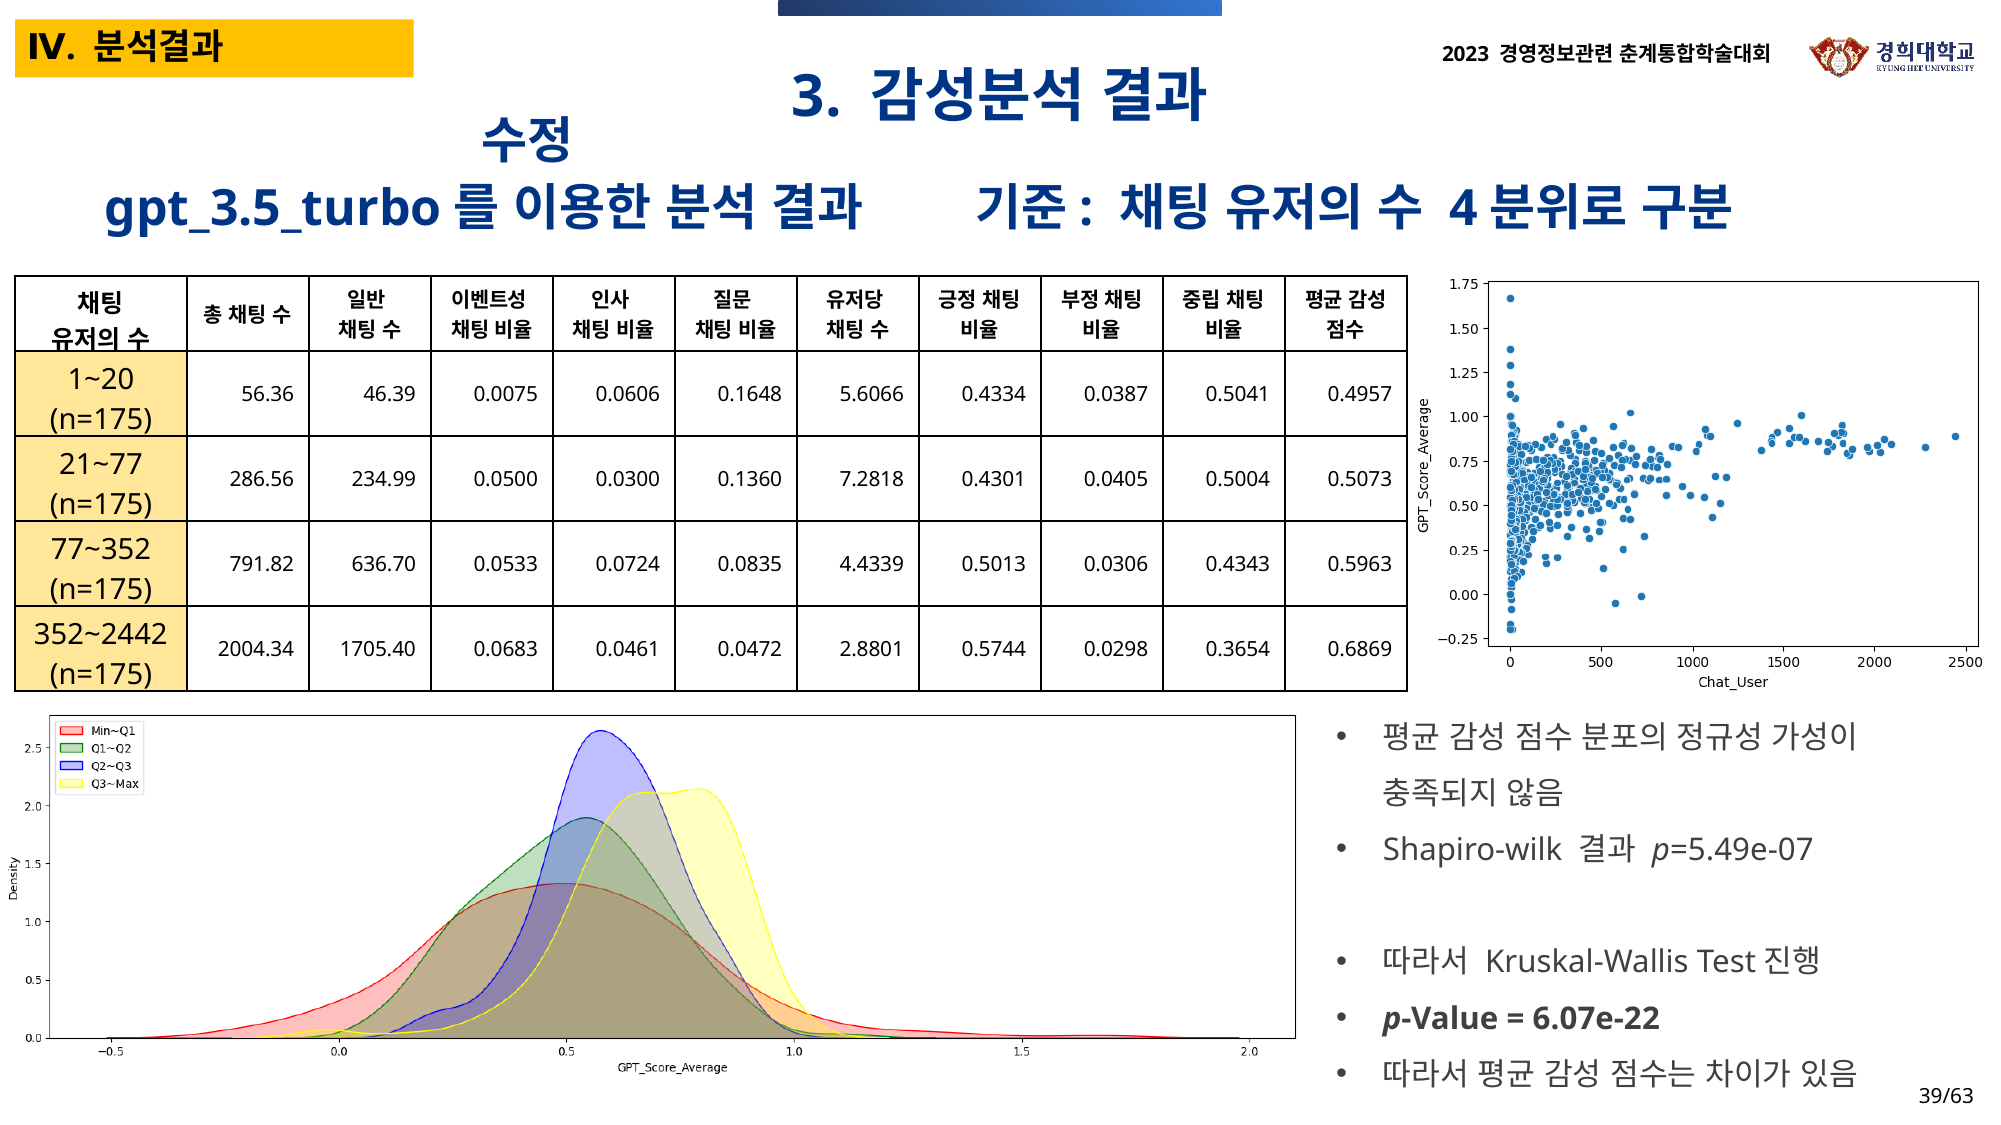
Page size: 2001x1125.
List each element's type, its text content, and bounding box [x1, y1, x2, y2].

table_header 총 채팅 수 [188, 277, 308, 350]
text_box Ⅳ. 분석결과 [12, 16, 306, 74]
text_box 수정 [467, 101, 678, 177]
table_cell 56.36 [188, 352, 308, 435]
text_box 3. 감성분석 결과 [540, 50, 1459, 136]
text_box [15, 19, 414, 78]
table_header 부정 채팅 비율 [1042, 277, 1162, 350]
table_cell 0.5963 [1286, 522, 1406, 605]
table_cell 0.0724 [554, 522, 674, 605]
table_cell 0.4301 [920, 437, 1040, 520]
table_cell 21~77 (n=175) [16, 437, 186, 520]
table_header 평균 감성 점수 [1286, 277, 1406, 350]
table_cell 2004.34 [188, 607, 308, 690]
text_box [1407, 33, 1974, 78]
table_cell 234.99 [310, 437, 430, 520]
table_header 질문 채팅 비율 [676, 277, 796, 350]
table_header 긍정 채팅 비율 [920, 277, 1040, 350]
text_box gpt_3.5_turbo를 이용한 분석 결과 기준: 채팅 유저의 수 4분위로 구분 [89, 167, 1881, 243]
text_box 평균 감성 점수 분포의 정규성 가성이 충족되지 않음 Shapiro-wilk 결과 p=5.49e-07 따라서 Kruskal-Wallis Test진행 p-Value = 6.07e-22 따라서 평균 감성 점수는 차이가 있음 [1321, 691, 1989, 1099]
table_cell 0.0835 [676, 522, 796, 605]
table_cell 0.5013 [920, 522, 1040, 605]
table_cell 77~352 (n=175) [16, 522, 186, 605]
table_cell 5.6066 [798, 352, 918, 435]
table_header 중립 채팅 비율 [1164, 277, 1284, 350]
table_cell 0.0533 [432, 522, 552, 605]
table_cell 4.4339 [798, 522, 918, 605]
table_cell 1705.40 [310, 607, 430, 690]
table_cell 0.0387 [1042, 352, 1162, 435]
table_cell 0.0075 [432, 352, 552, 435]
table_cell 0.1360 [676, 437, 796, 520]
table_cell 0.5744 [920, 607, 1040, 690]
picture [0, 706, 1303, 1082]
table_cell 0.1648 [676, 352, 796, 435]
table_cell 0.5004 [1164, 437, 1284, 520]
table_header 이벤트성 채팅 비율 [432, 277, 552, 350]
table_cell 2.8801 [798, 607, 918, 690]
table_cell 0.5041 [1164, 352, 1284, 435]
table_cell 46.39 [310, 352, 430, 435]
table_cell 1~20 (n=175) [16, 352, 186, 435]
table_header 유저당 채팅 수 [798, 277, 918, 350]
table_header 채팅 유저의 수 [16, 277, 186, 350]
table_cell 0.4334 [920, 352, 1040, 435]
table_cell 791.82 [188, 522, 308, 605]
table_cell 0.0500 [432, 437, 552, 520]
table_cell 0.0405 [1042, 437, 1162, 520]
table_header 인사 채팅 비율 [554, 277, 674, 350]
table_cell 0.4957 [1286, 352, 1406, 435]
table_cell 0.4343 [1164, 522, 1284, 605]
picture [1407, 268, 1992, 698]
table_cell 0.0606 [554, 352, 674, 435]
table_cell 0.0300 [554, 437, 674, 520]
table_header 일반 채팅 수 [310, 277, 430, 350]
table_cell 352~2442 (n=175) [16, 607, 186, 690]
table_cell 0.0472 [676, 607, 796, 690]
table_cell 286.56 [188, 437, 308, 520]
table_cell 0.0306 [1042, 522, 1162, 605]
text_box [777, 0, 1223, 17]
table_cell 0.0683 [432, 607, 552, 690]
slide_number 39/63 [1538, 1099, 1989, 1119]
table_cell 0.3654 [1164, 607, 1284, 690]
table_cell 7.2818 [798, 437, 918, 520]
table_cell 0.6869 [1286, 607, 1406, 690]
table_cell 0.5073 [1286, 437, 1406, 520]
table_cell 0.0298 [1042, 607, 1162, 690]
table_cell 636.70 [310, 522, 430, 605]
table_cell 0.0461 [554, 607, 674, 690]
